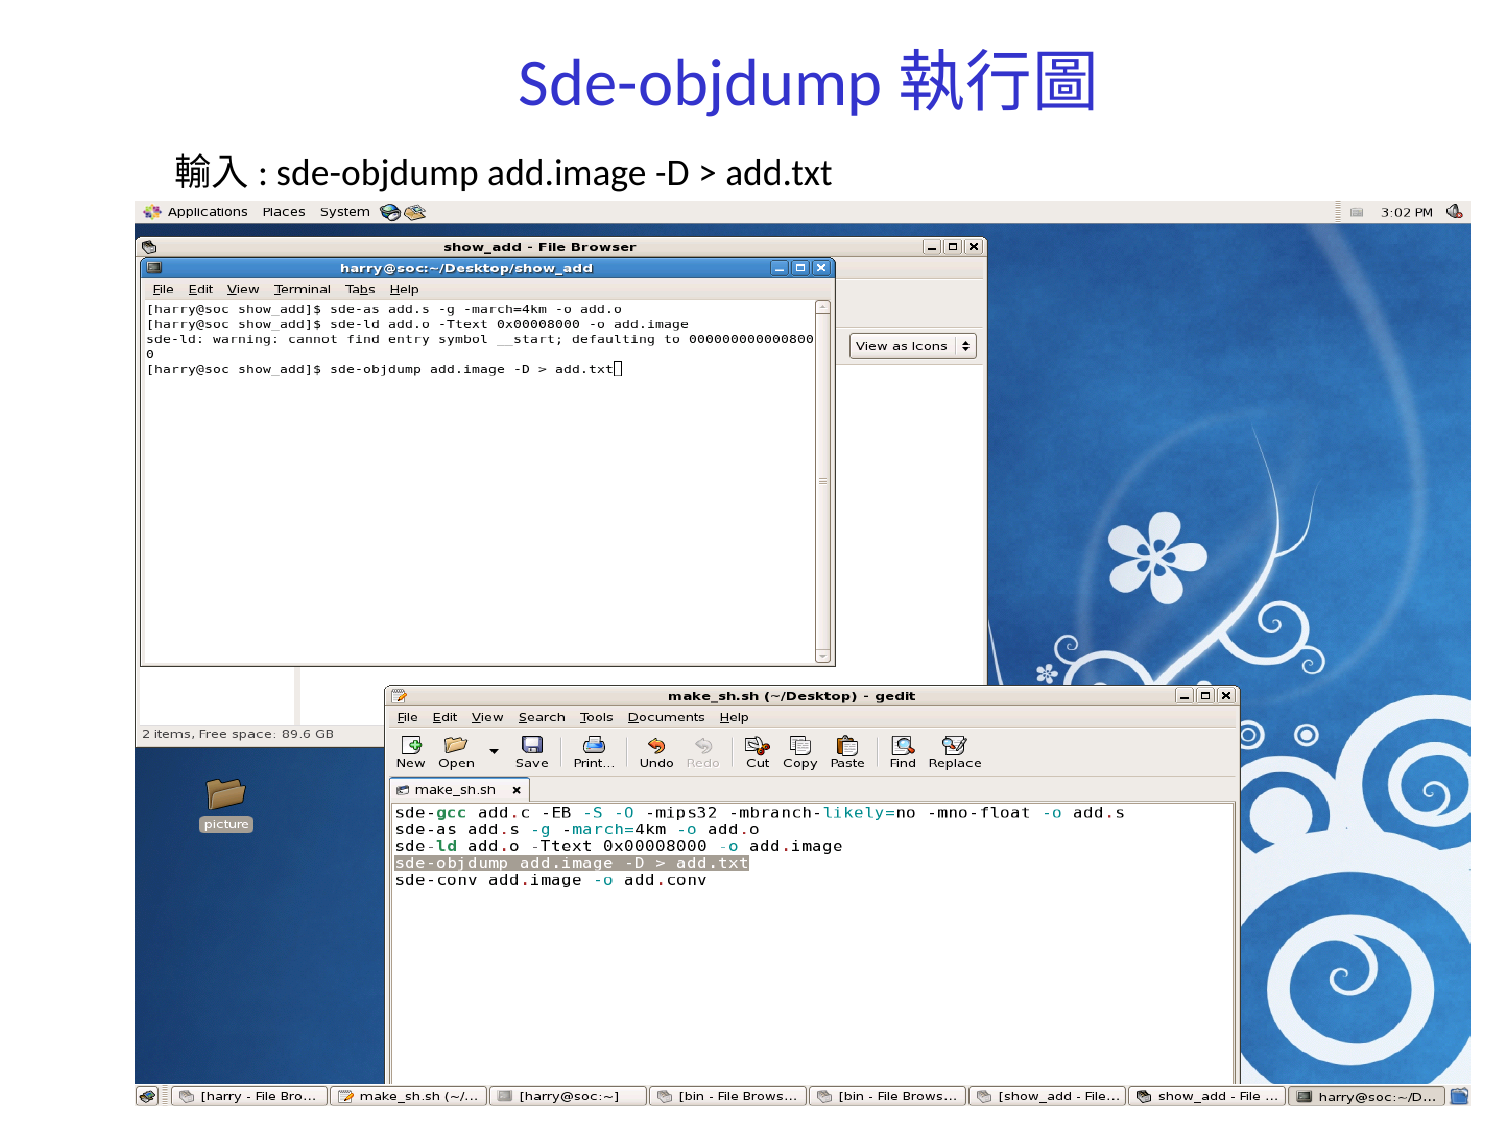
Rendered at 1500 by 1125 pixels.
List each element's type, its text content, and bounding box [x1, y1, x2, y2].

subtitle Sde-objdump執行圖 [159, 30, 1460, 185]
text_box 輸入: sde-objdump add.image -D > add.txt [159, 141, 1424, 200]
picture [135, 201, 1471, 1107]
